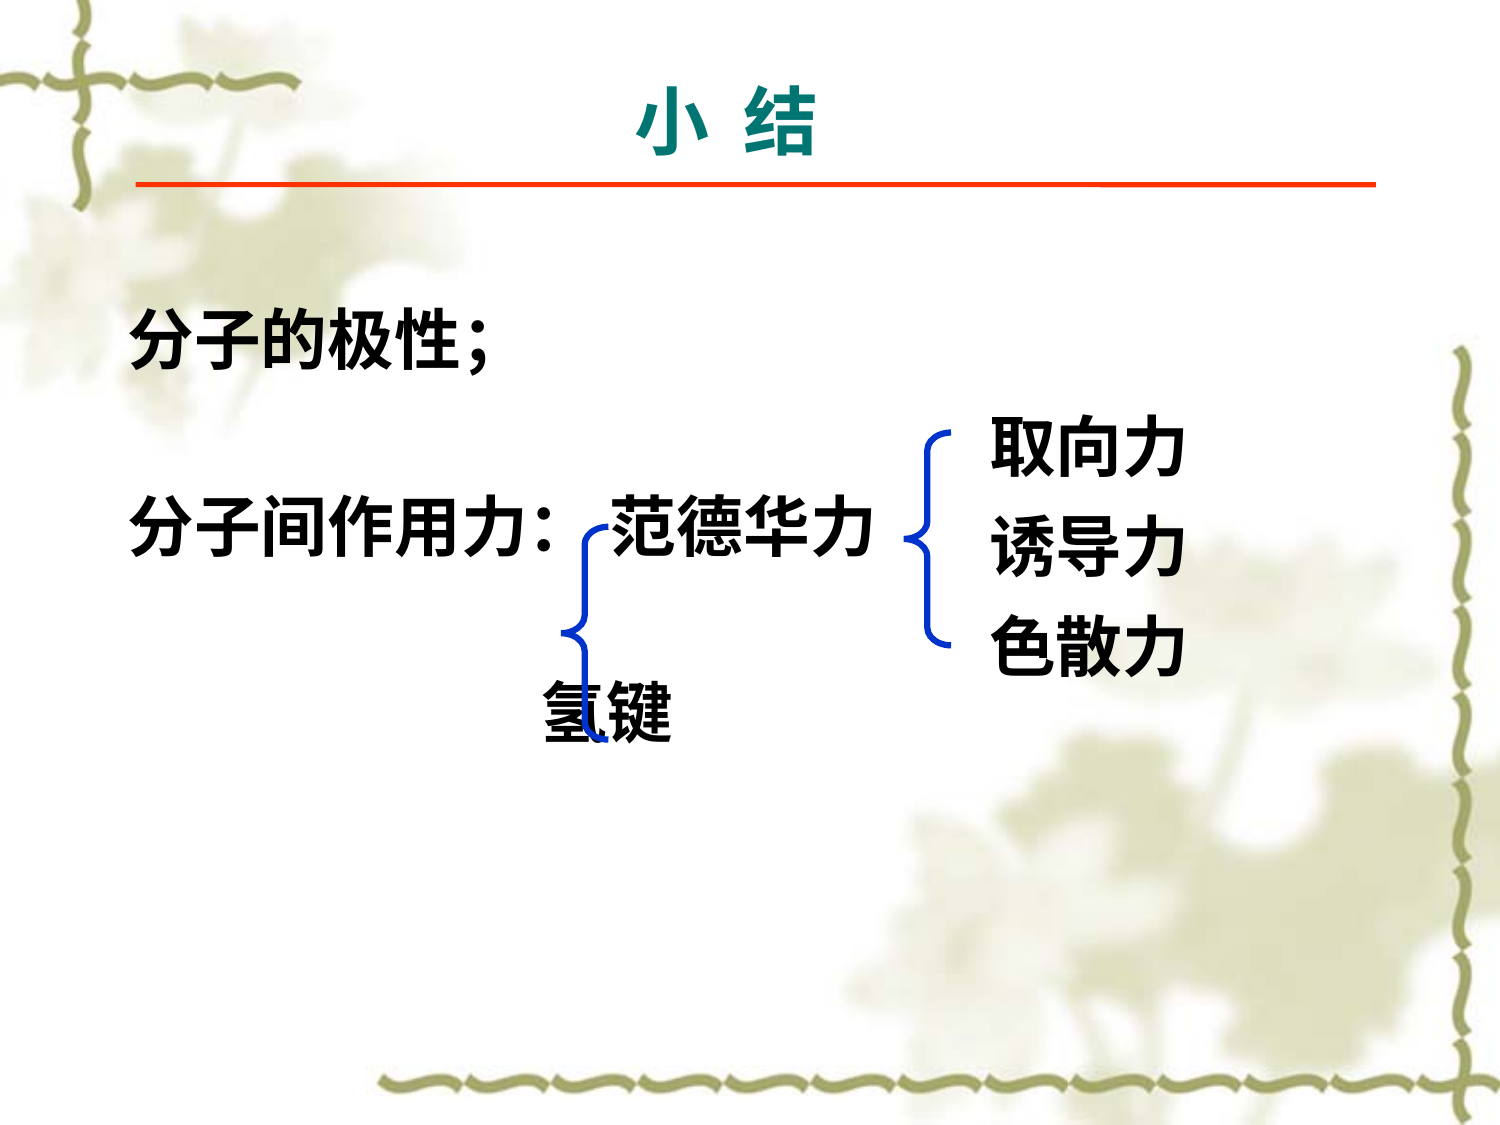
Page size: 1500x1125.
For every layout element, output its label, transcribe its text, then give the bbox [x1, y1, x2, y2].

title 小 结 [489, 54, 963, 184]
text_box 取向力 诱导力 色散力 [974, 377, 1309, 692]
picture [0, 0, 1500, 1125]
text_box [903, 432, 952, 646]
list 分子的极性； 分子间作用力： 范德华力 氢键 [112, 290, 1388, 1095]
text_box [560, 526, 609, 740]
